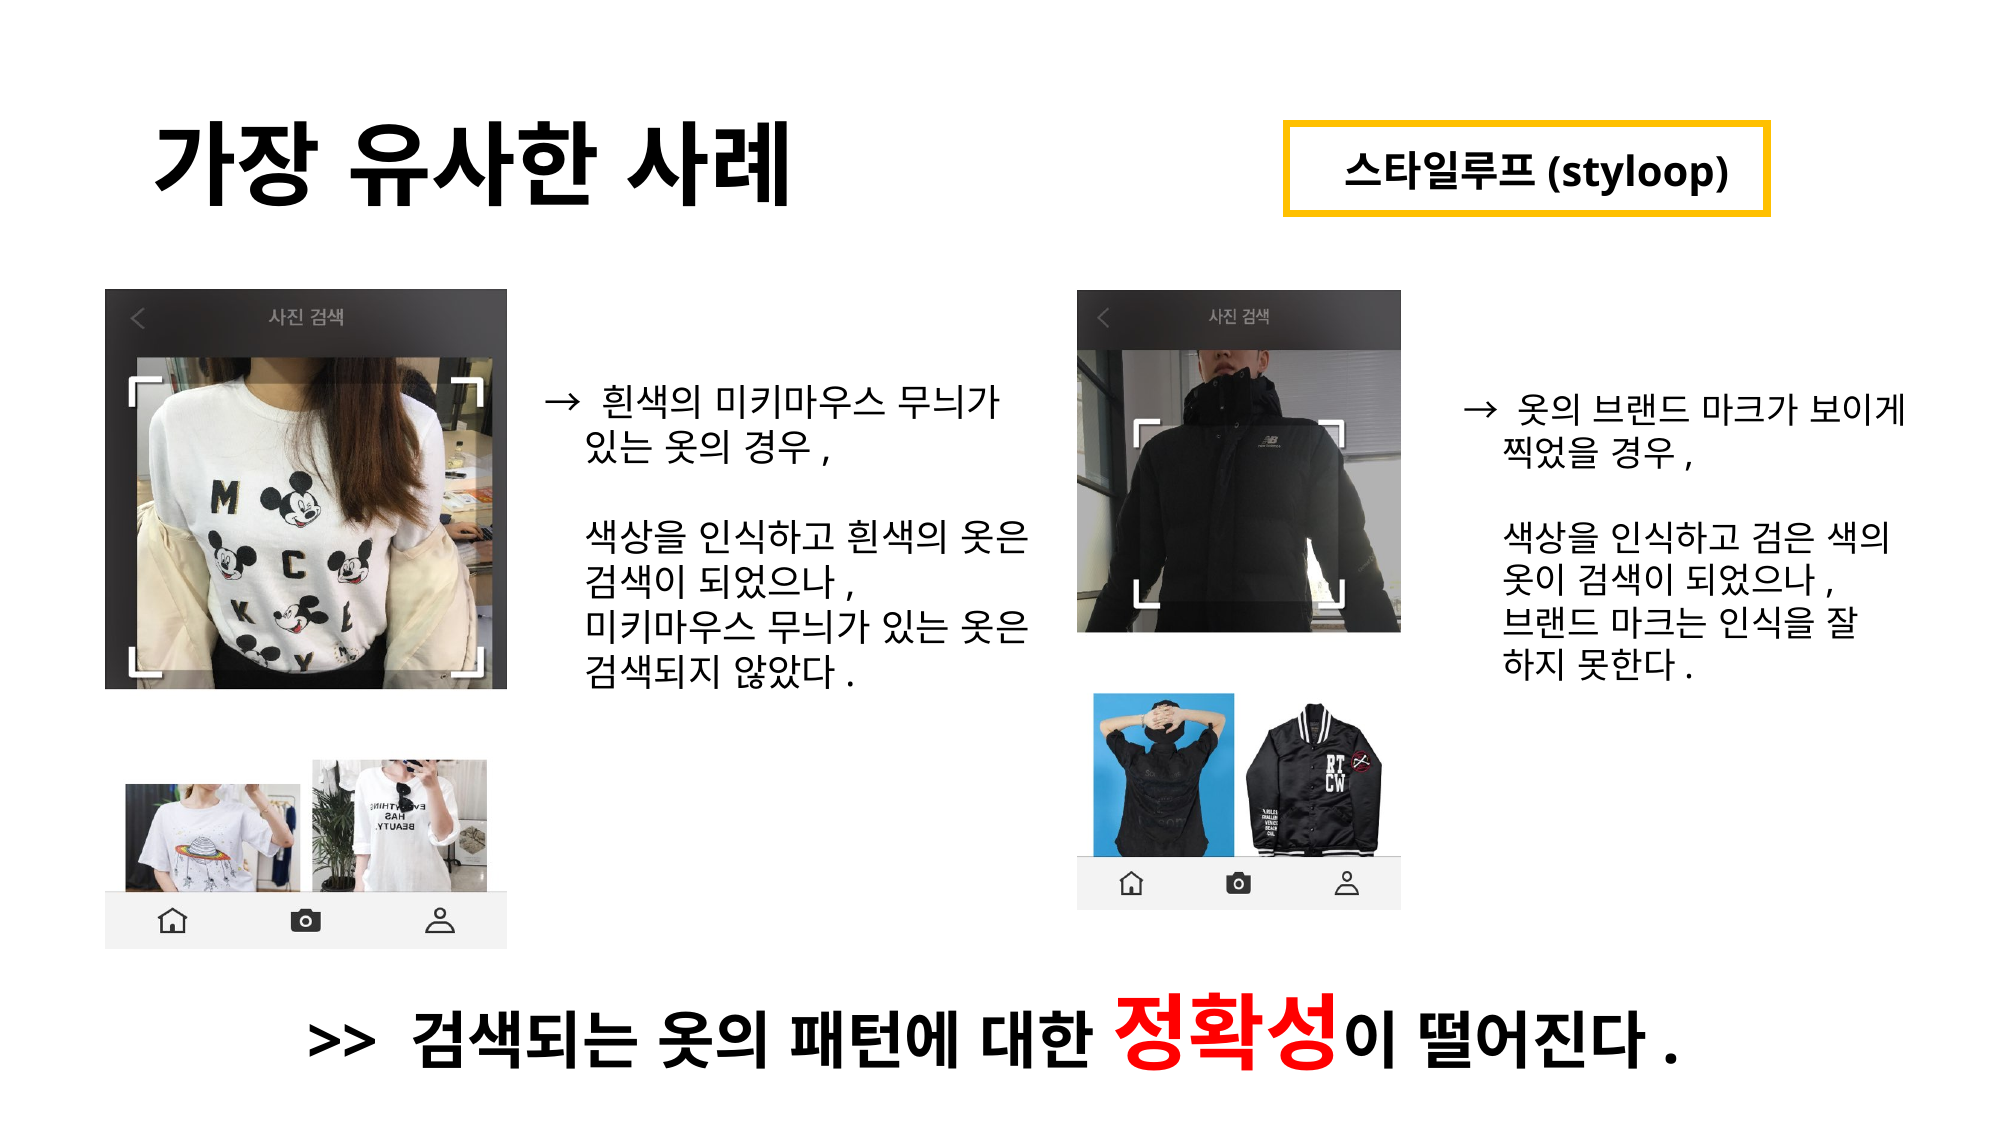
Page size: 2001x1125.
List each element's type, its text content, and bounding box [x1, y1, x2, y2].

title 가장 유사한 사례 [137, 59, 1863, 278]
text_box → 흰색의 미키마우스 무늬가 있는 옷의 경우, 색상을 인식하고 흰색의 옷은 검색이 되었으나, 미키마우스 무늬가 있는 옷은 검색되지 않았다. [529, 371, 1056, 702]
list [105, 289, 507, 949]
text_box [1286, 123, 1768, 214]
text_box → 옷의 브랜드 마크가 보이게 찍었을 경우, 색상을 인식하고 검은 색의 옷이 검색이 되었으나, 브랜드 마크는 인식을 잘 하지 못한다. [1448, 380, 1924, 694]
picture [1077, 290, 1401, 910]
text_box >> 검색되는 옷의 패턴에 대한 정확성이 떨어진다. [292, 973, 1695, 1089]
